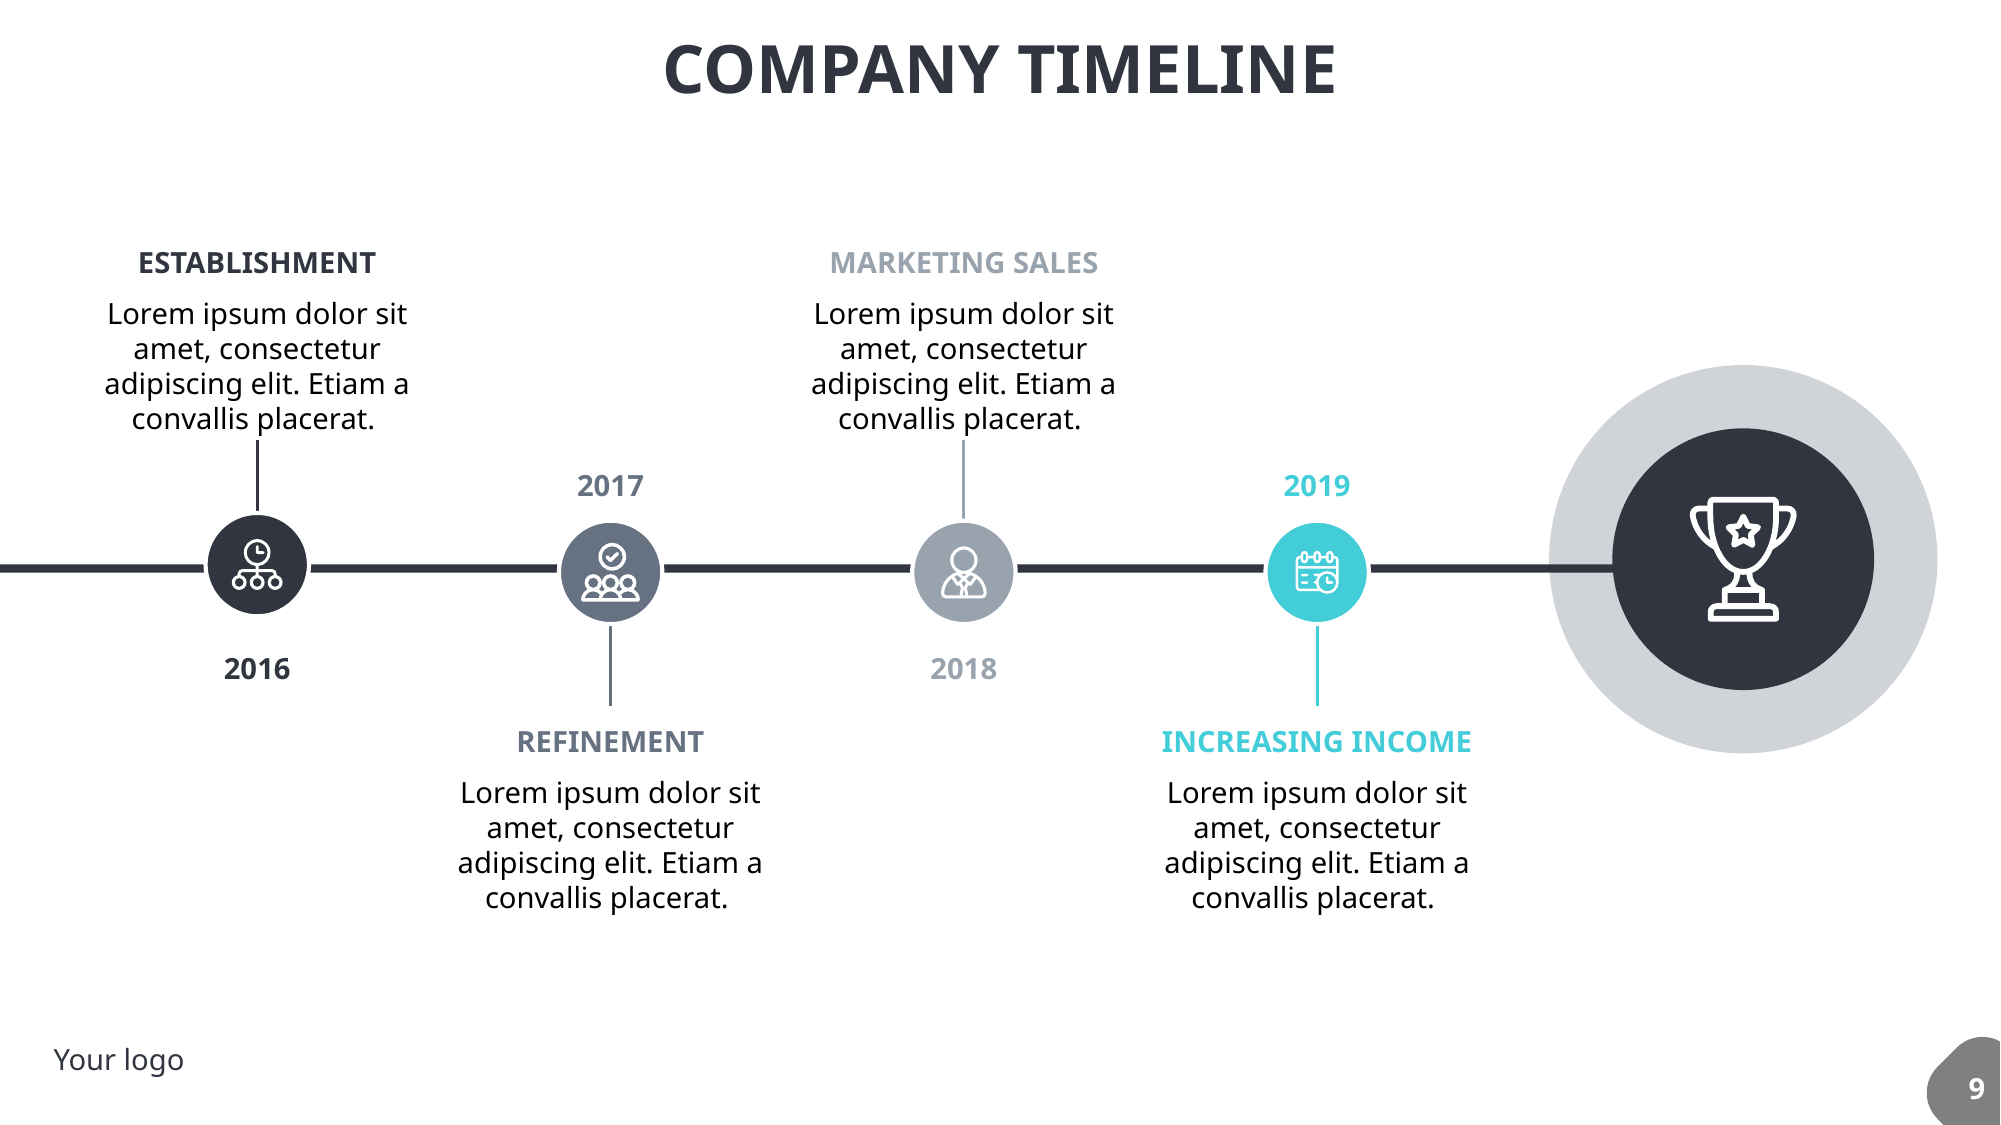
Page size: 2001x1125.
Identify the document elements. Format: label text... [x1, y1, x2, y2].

text_box Lorem ipsum dolor sit amet, consectetur adipiscing elit. Etiam a convallis placerat. [80, 295, 434, 435]
text_box [557, 519, 664, 626]
text_box Lorem ipsum dolor sit amet, consectetur adipiscing elit. Etiam a convallis placerat. [434, 774, 787, 915]
text_box [1548, 363, 1939, 755]
text_box [663, 563, 911, 574]
text_box 2019 [1283, 467, 1351, 503]
text_box 2018 [930, 650, 998, 686]
text_box [310, 563, 558, 574]
text_box COMPANY TIMELINE [662, 27, 1338, 108]
text_box [1611, 427, 1876, 692]
text_box REFINEMENT [516, 723, 705, 759]
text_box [1689, 496, 1798, 622]
text_box 2017 [577, 467, 645, 503]
text_box ESTABLISHMENT [137, 244, 377, 280]
text_box [204, 511, 311, 618]
text_box Lorem ipsum dolor sit amet, consectetur adipiscing elit. Etiam a convallis placerat. [787, 295, 1141, 435]
text_box [911, 519, 1017, 626]
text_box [231, 539, 283, 590]
text_box INCREASING INCOME [1161, 723, 1473, 759]
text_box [1295, 550, 1339, 594]
text_box 2016 [223, 650, 291, 686]
text_box Your logo [53, 1040, 185, 1076]
text_box [1925, 1035, 2000, 1125]
text_box [0, 563, 205, 574]
text_box [1264, 519, 1370, 626]
text_box 9 [1953, 1063, 2000, 1113]
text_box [581, 542, 640, 602]
picture [940, 546, 987, 599]
text_box [1016, 563, 1265, 574]
text_box MARKETING SALES [829, 244, 1099, 280]
text_box [1370, 563, 1612, 574]
text_box Lorem ipsum dolor sit amet, consectetur adipiscing elit. Etiam a convallis placerat. [1140, 774, 1494, 915]
